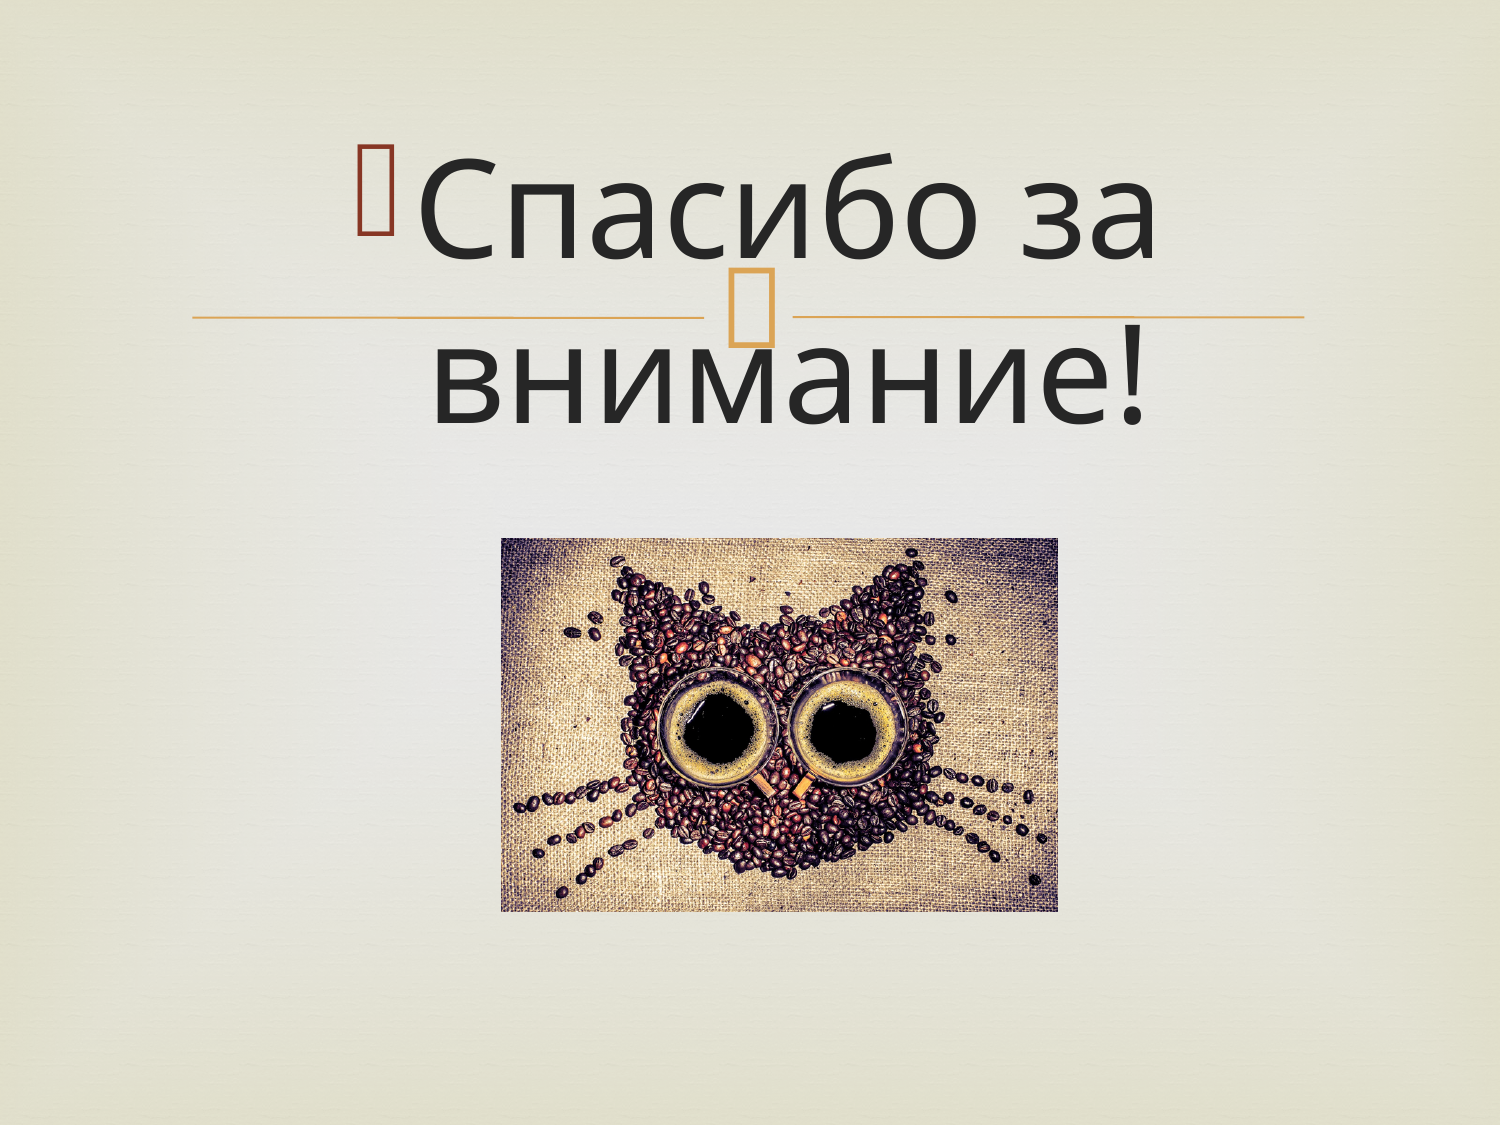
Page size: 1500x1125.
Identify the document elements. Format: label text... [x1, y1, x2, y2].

list Спасибо за внимание! [123, 113, 1395, 485]
picture [501, 538, 1058, 912]
